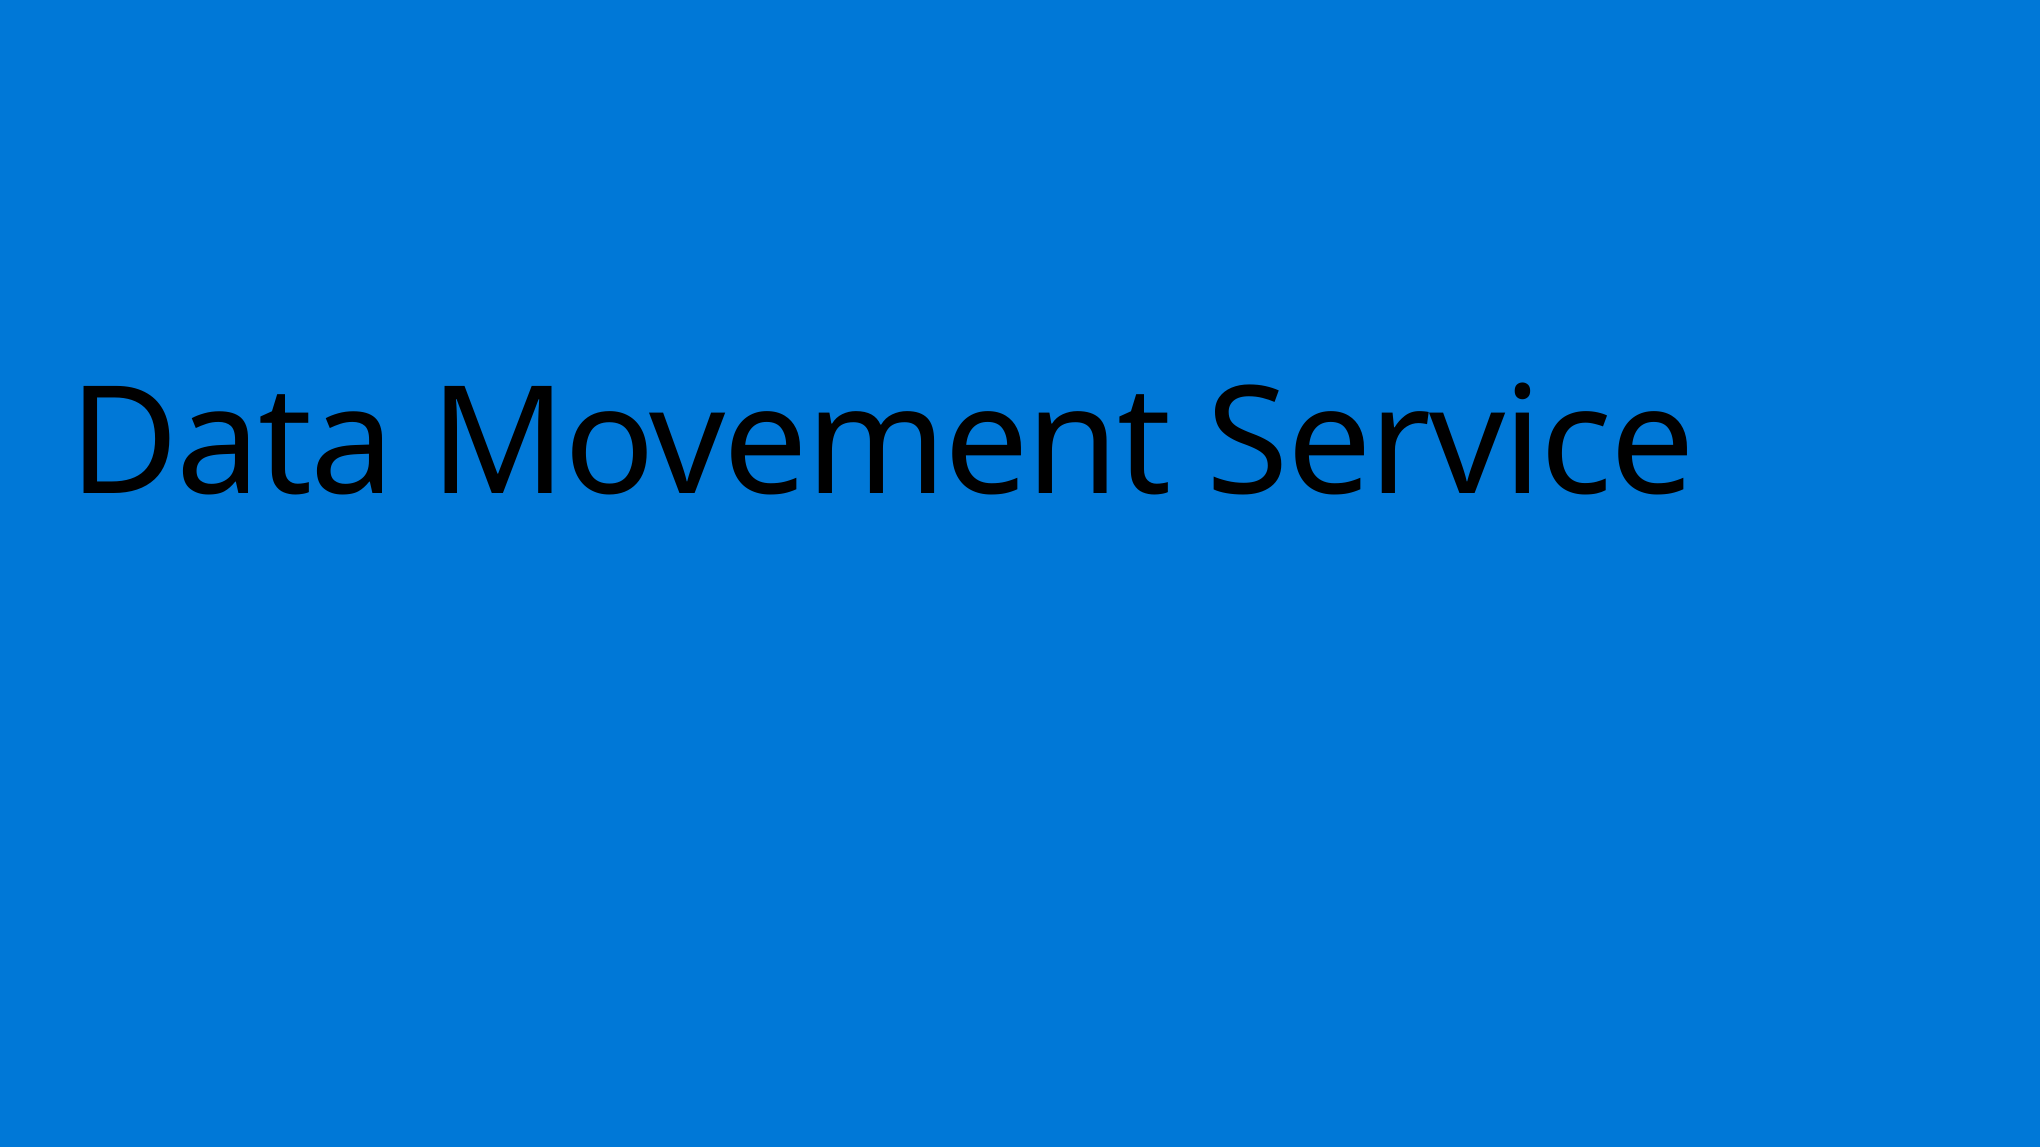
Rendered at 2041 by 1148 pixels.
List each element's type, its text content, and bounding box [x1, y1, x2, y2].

title Data Movement Service [45, 348, 1995, 544]
